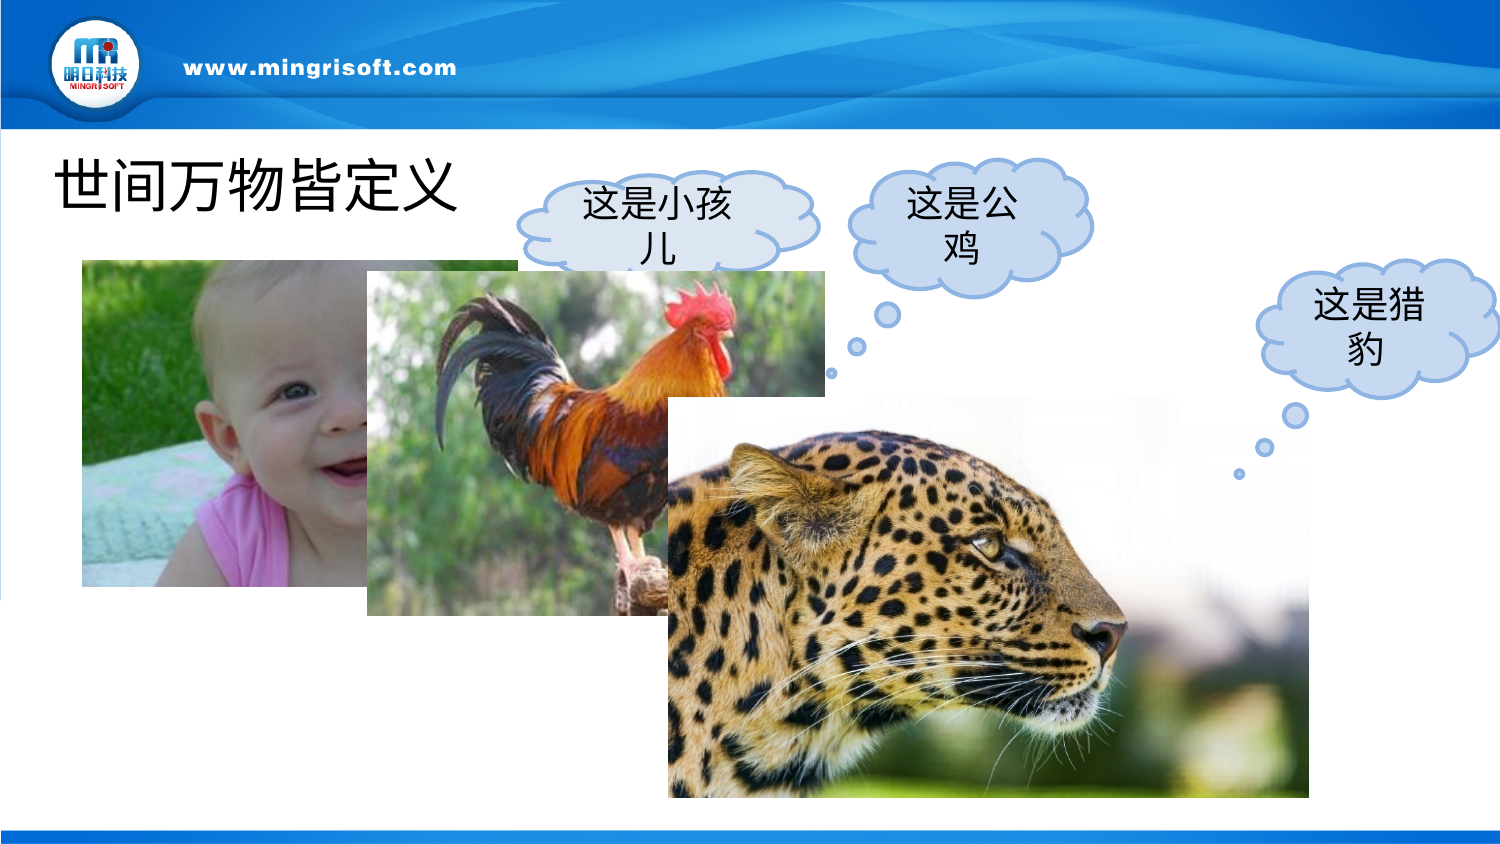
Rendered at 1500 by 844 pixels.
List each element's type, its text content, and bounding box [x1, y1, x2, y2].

text_box 这是公鸡 [847, 157, 1095, 300]
picture [0, 0, 1500, 844]
text_box 这是公鸡 [874, 301, 902, 329]
text_box 世间万物皆定义 [37, 114, 513, 255]
text_box 这是小孩儿 [516, 170, 821, 270]
text_box 这是公鸡 [829, 367, 838, 380]
text_box 这是猎豹 [1255, 258, 1500, 401]
text_box 这是公鸡 [847, 337, 867, 357]
